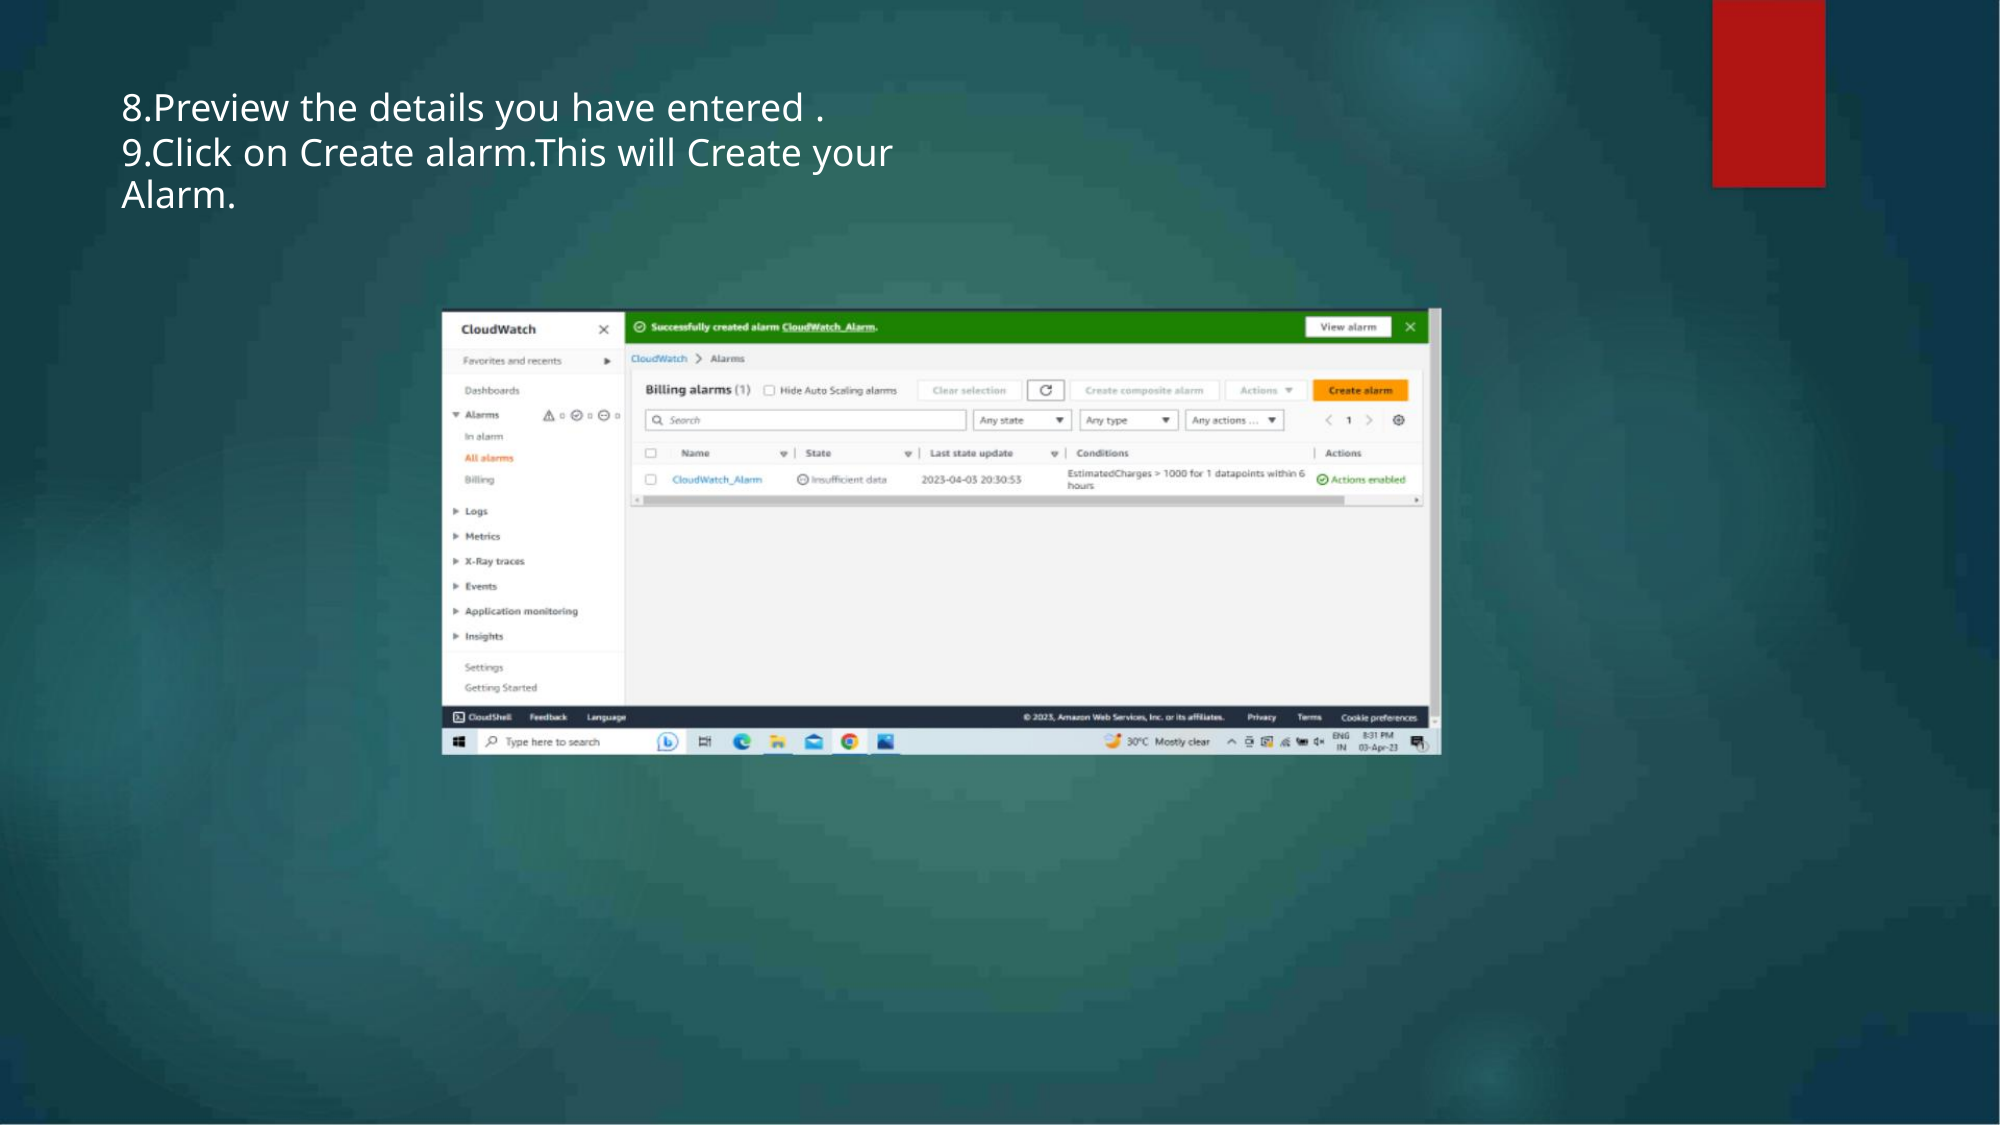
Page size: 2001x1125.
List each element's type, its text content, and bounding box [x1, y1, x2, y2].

text_box 8.Preview the details you have entered . 9.Click on Create alarm.This will Create your Alarm. [121, 82, 1007, 217]
text_box [0, 0, 2000, 1125]
